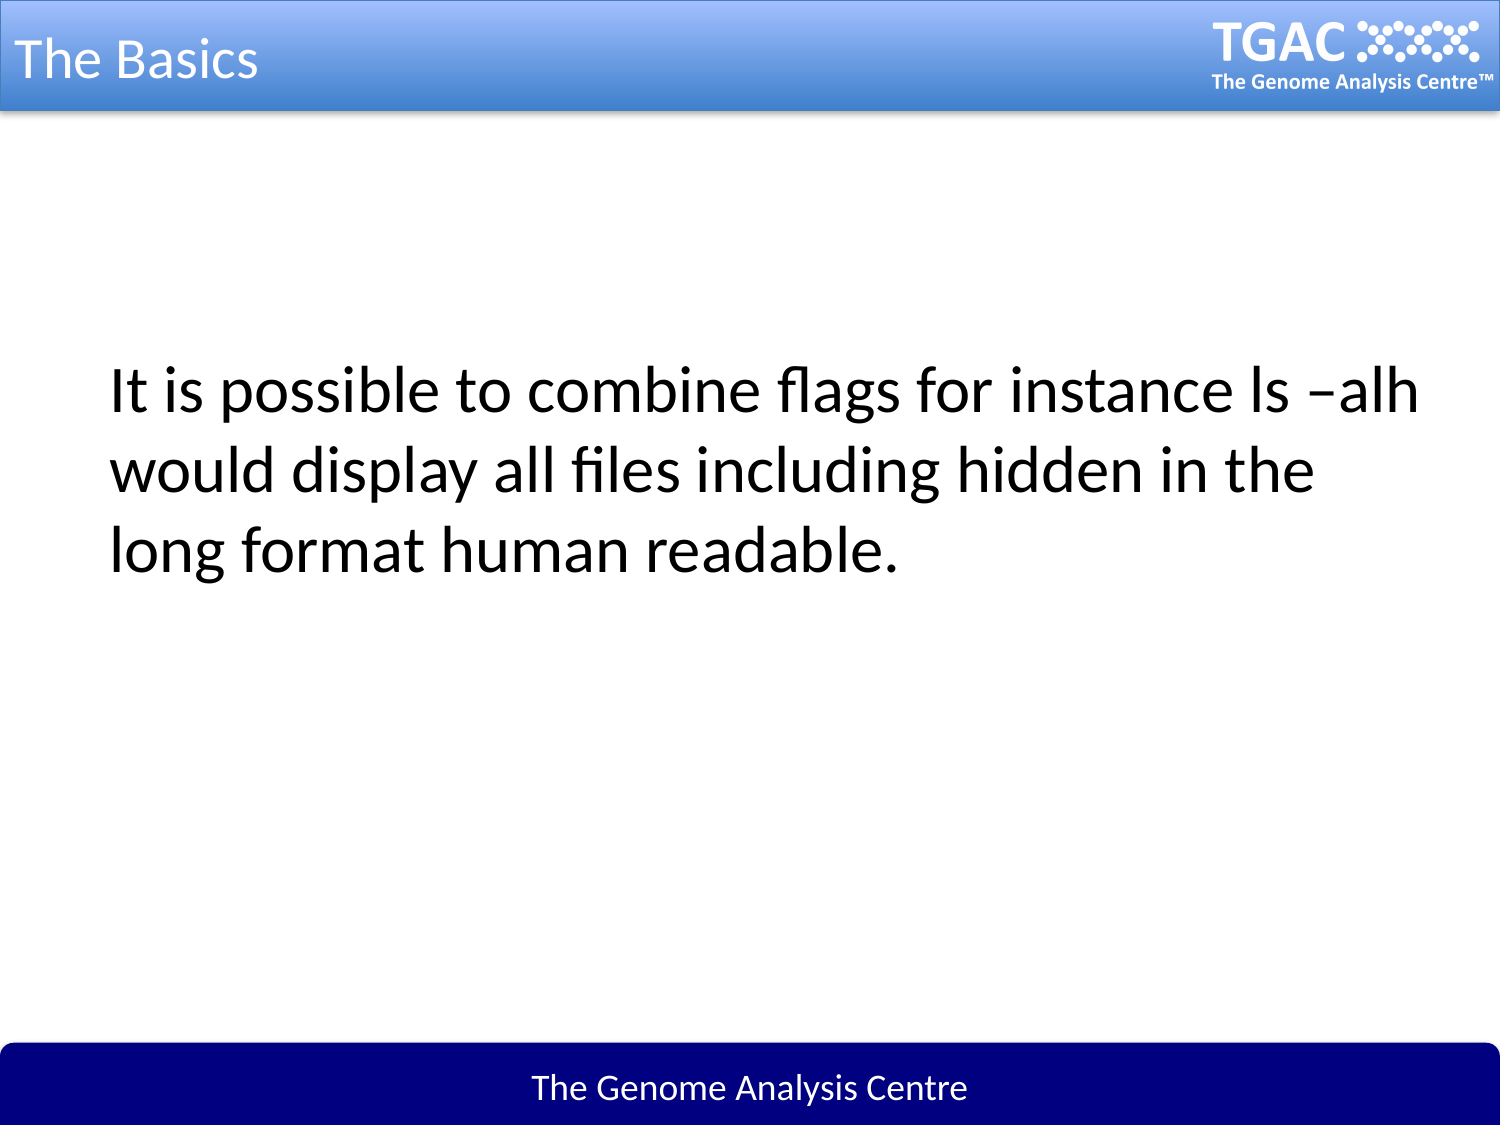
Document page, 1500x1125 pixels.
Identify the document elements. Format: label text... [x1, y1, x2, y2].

list It is possible to combine flags for instance ls –alh would display all files including hidden in the long format human readable. [94, 151, 1445, 967]
text_box The Genome Analysis Centre [0, 1041, 1500, 1125]
picture [1205, 15, 1500, 95]
text_box The Basics [0, 0, 1500, 111]
